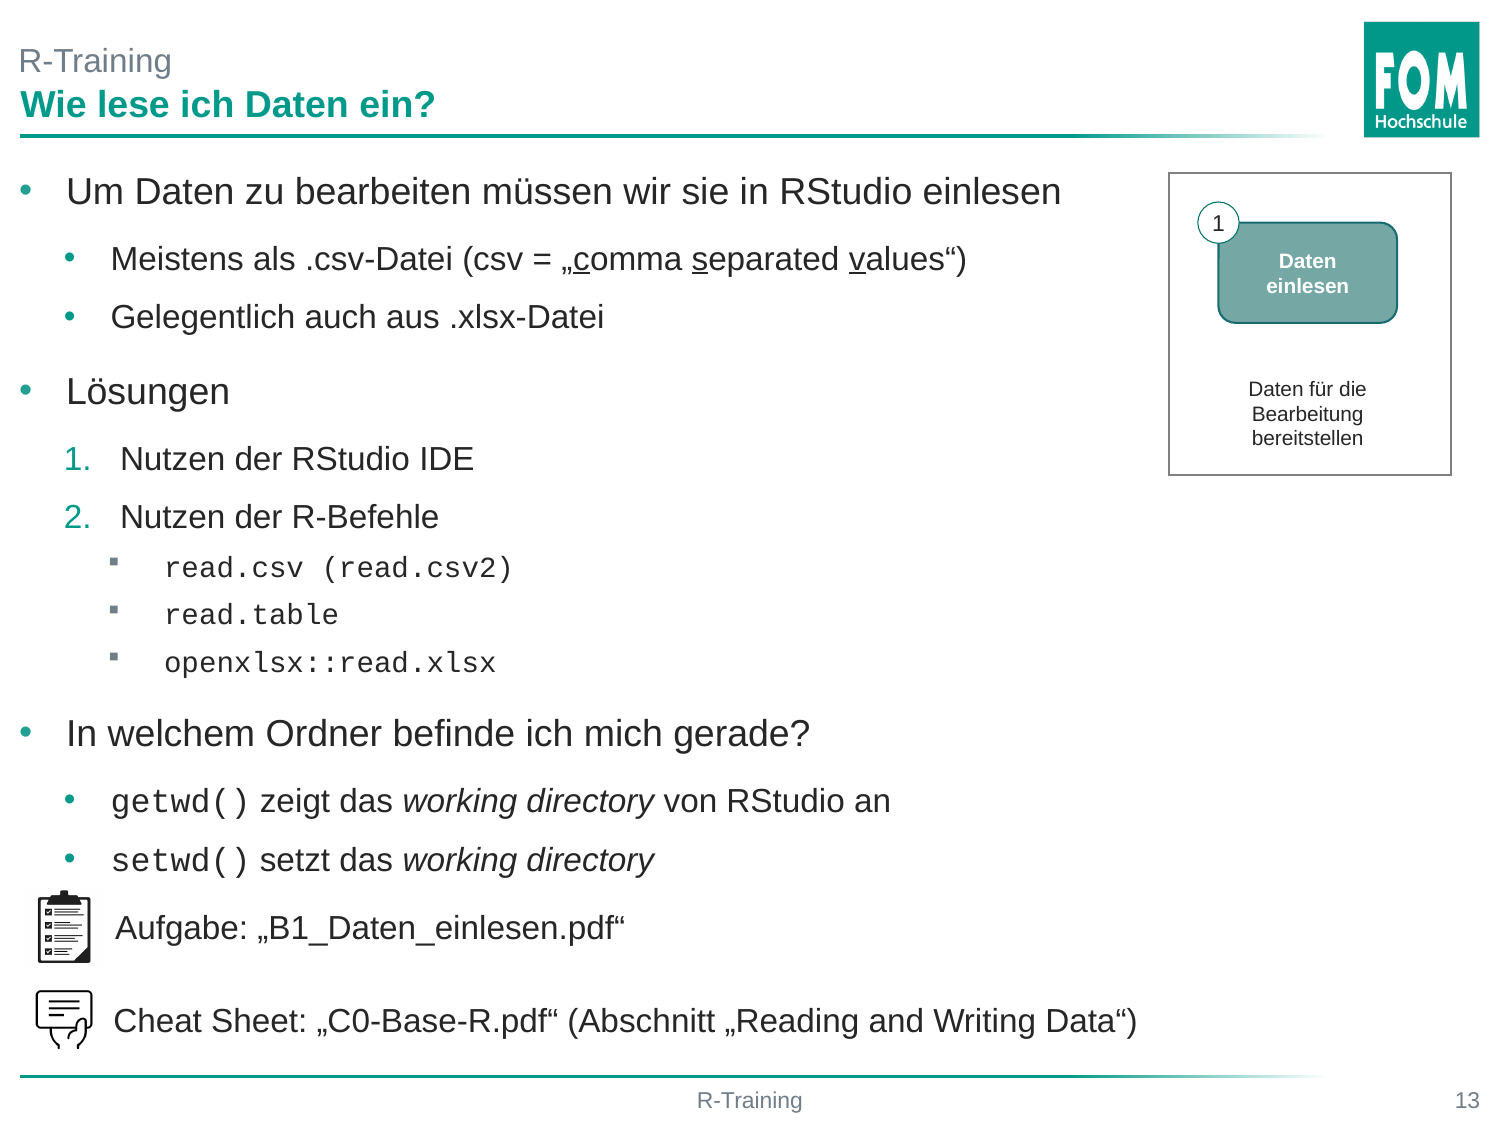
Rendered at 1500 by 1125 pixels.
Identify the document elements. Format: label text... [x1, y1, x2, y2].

picture [24, 887, 104, 966]
text_box Aufgabe: „B1_Daten_einlesen.pdf“ [104, 898, 641, 954]
list Um Daten zu bearbeiten müssen wir sie in RStudio einlesen Meistens als .csv-Datei (csv = „comma separated values“) Gelegentlich auch aus .xlsx-Datei Lösungen Nutzen der RStudio IDE Nutzen der R-Befehle read.csv (read.csv2) read.table openxlsx::read.xlsx In welchem Ordner befinde ich mich gerade? getwd() zeigt das working directory von RStudio an setwd() setzt das working directory [4, 159, 1369, 1042]
title R-Training [3, 28, 1306, 72]
picture [29, 985, 99, 1054]
picture [1363, 21, 1480, 138]
footer R-Training [293, 1078, 1207, 1125]
text_box Cheat Sheet: „C0-Base-R.pdf“ (Abschnitt „Reading and Writing Data“) [99, 991, 1154, 1047]
list Wie lese ich Daten ein? [3, 72, 1308, 132]
slide_number 13 [1245, 1078, 1495, 1125]
text_box [1168, 172, 1452, 476]
